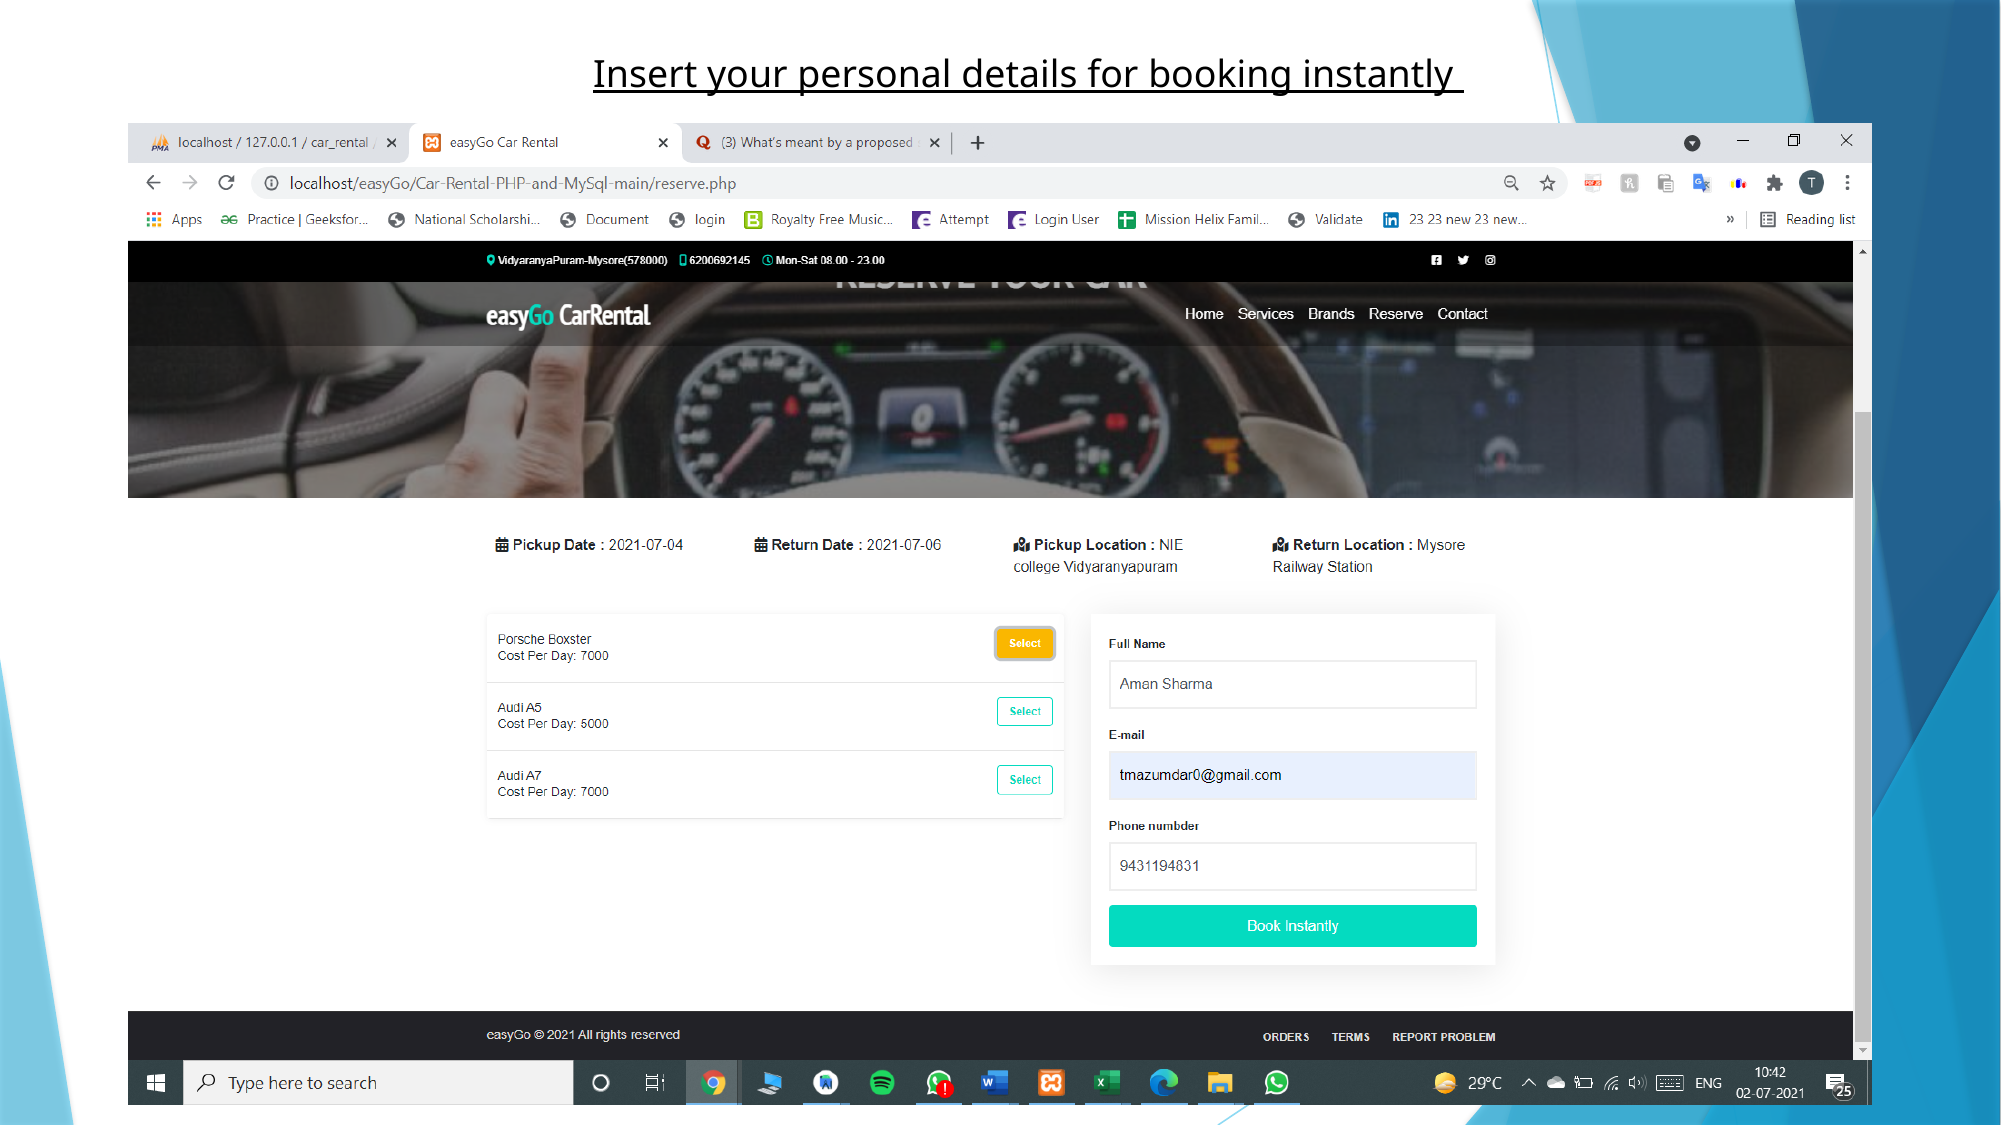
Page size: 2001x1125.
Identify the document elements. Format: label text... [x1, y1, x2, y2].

text_box Insert your personal details for booking instantly [578, 42, 1479, 102]
picture [127, 123, 1873, 1106]
